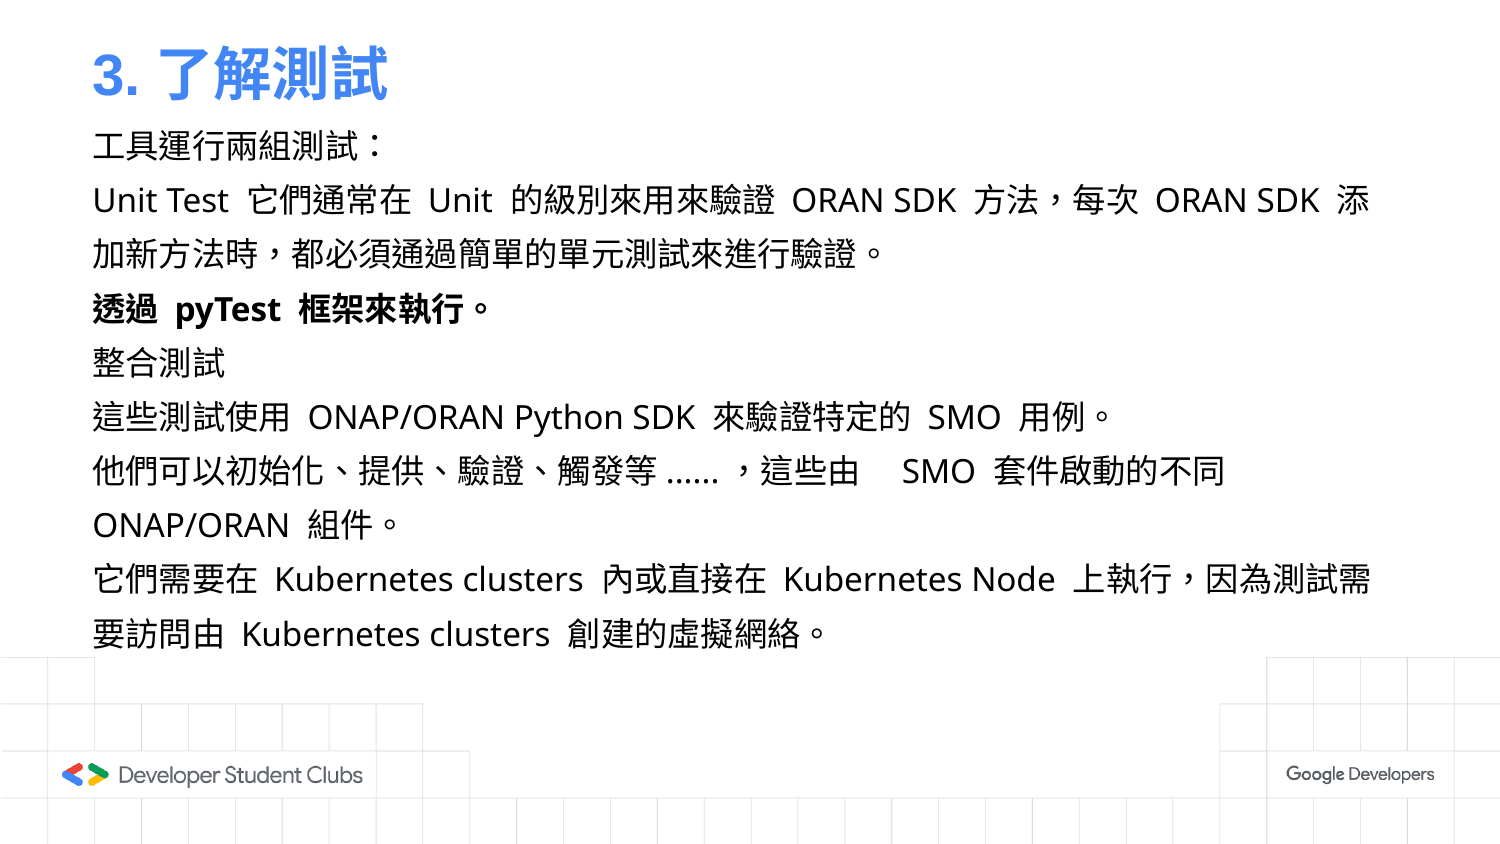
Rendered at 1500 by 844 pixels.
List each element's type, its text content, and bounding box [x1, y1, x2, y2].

title 3.了解測試 [77, 22, 1423, 135]
list 工具運行兩組測試： Unit Test 它們通常在 Unit 的級別來用來驗證 ORAN SDK 方法，每次 ORAN SDK 添加新方法時，都必須通過簡單的單元測試來進行驗證。 透過 pyTest 框架來執行。 整合測試 這些測試使用 ONAP/ORAN Python SDK 來驗證特定的 SMO 用例。 他們可以初始化、提供、驗證、觸發等......，這些由 SMO 套件啟動的不同 ONAP/ORAN 組件。 它們需要在 Kubernetes clusters 內或直接在 Kubernetes Node 上執行，因為測試需要訪問由 Kubernetes clusters 創建的虛擬網絡。 [77, 135, 1410, 175]
picture [0, 0, 1500, 844]
